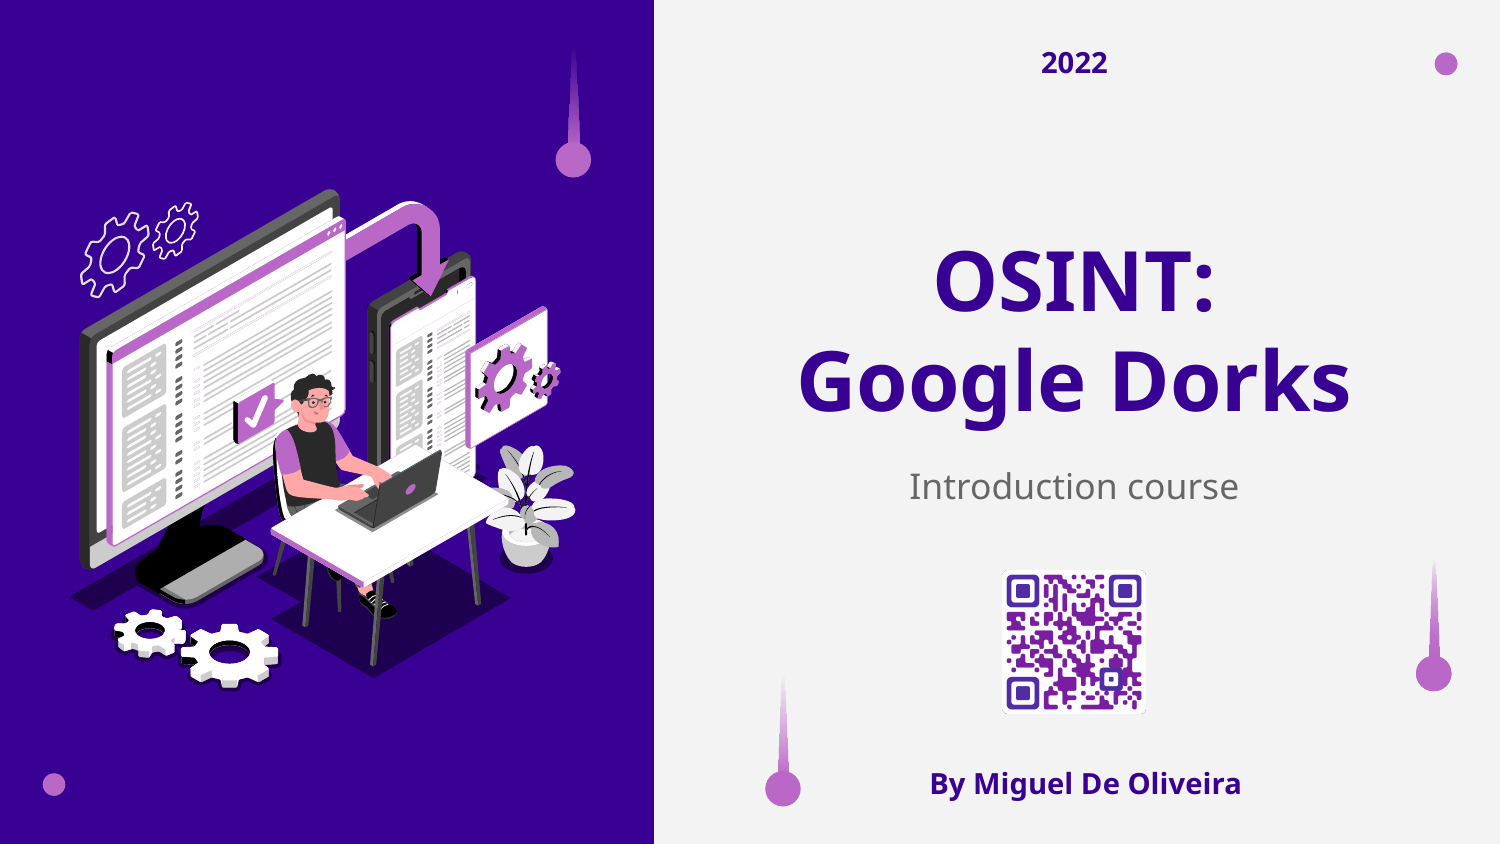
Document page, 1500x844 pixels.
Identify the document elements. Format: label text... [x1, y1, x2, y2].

picture [1002, 570, 1147, 715]
title OSINT: Google Dorks [765, 188, 1384, 443]
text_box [764, 647, 801, 807]
subtitle By Miguel De Oliveira [805, 756, 1384, 810]
title 2022 [765, 35, 1384, 89]
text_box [69, 188, 578, 692]
subtitle Introduction course [873, 448, 1275, 579]
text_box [555, 18, 592, 178]
